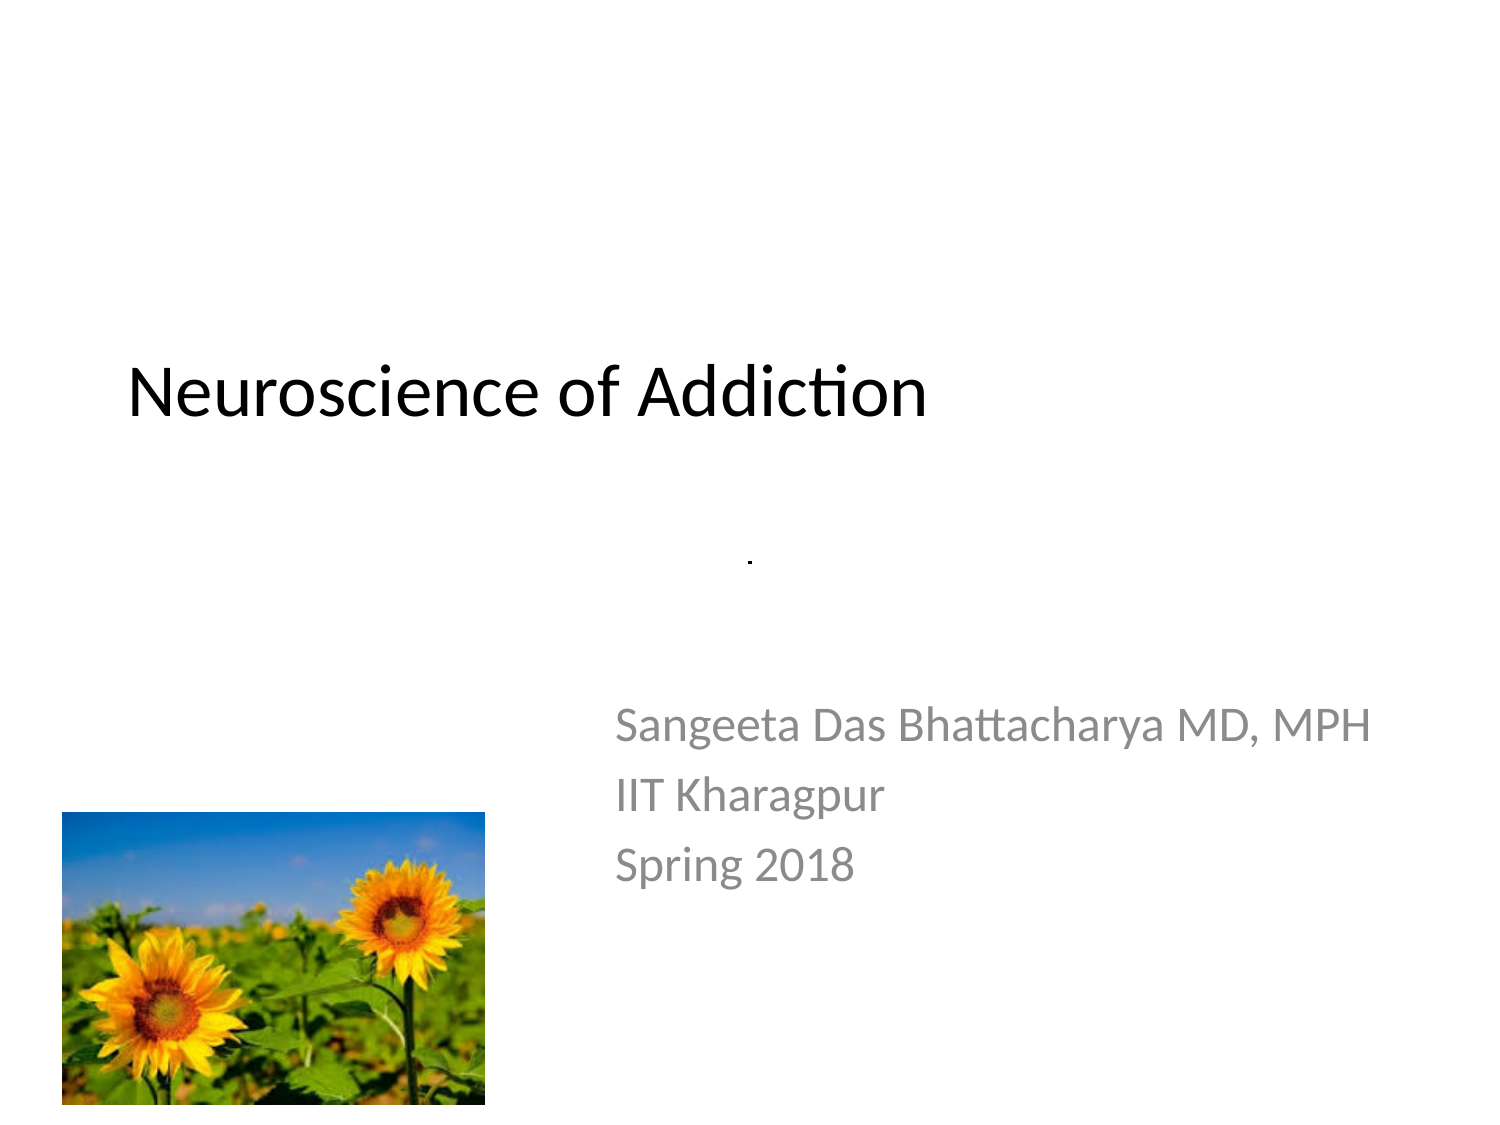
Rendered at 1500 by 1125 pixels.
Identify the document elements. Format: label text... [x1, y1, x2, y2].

subtitle Sangeeta Das Bhattacharya MD, MPH IIT Kharagpur Spring 2018 [600, 683, 1500, 959]
picture [62, 812, 485, 1105]
title Neuroscience of Addiction [112, 174, 1388, 488]
